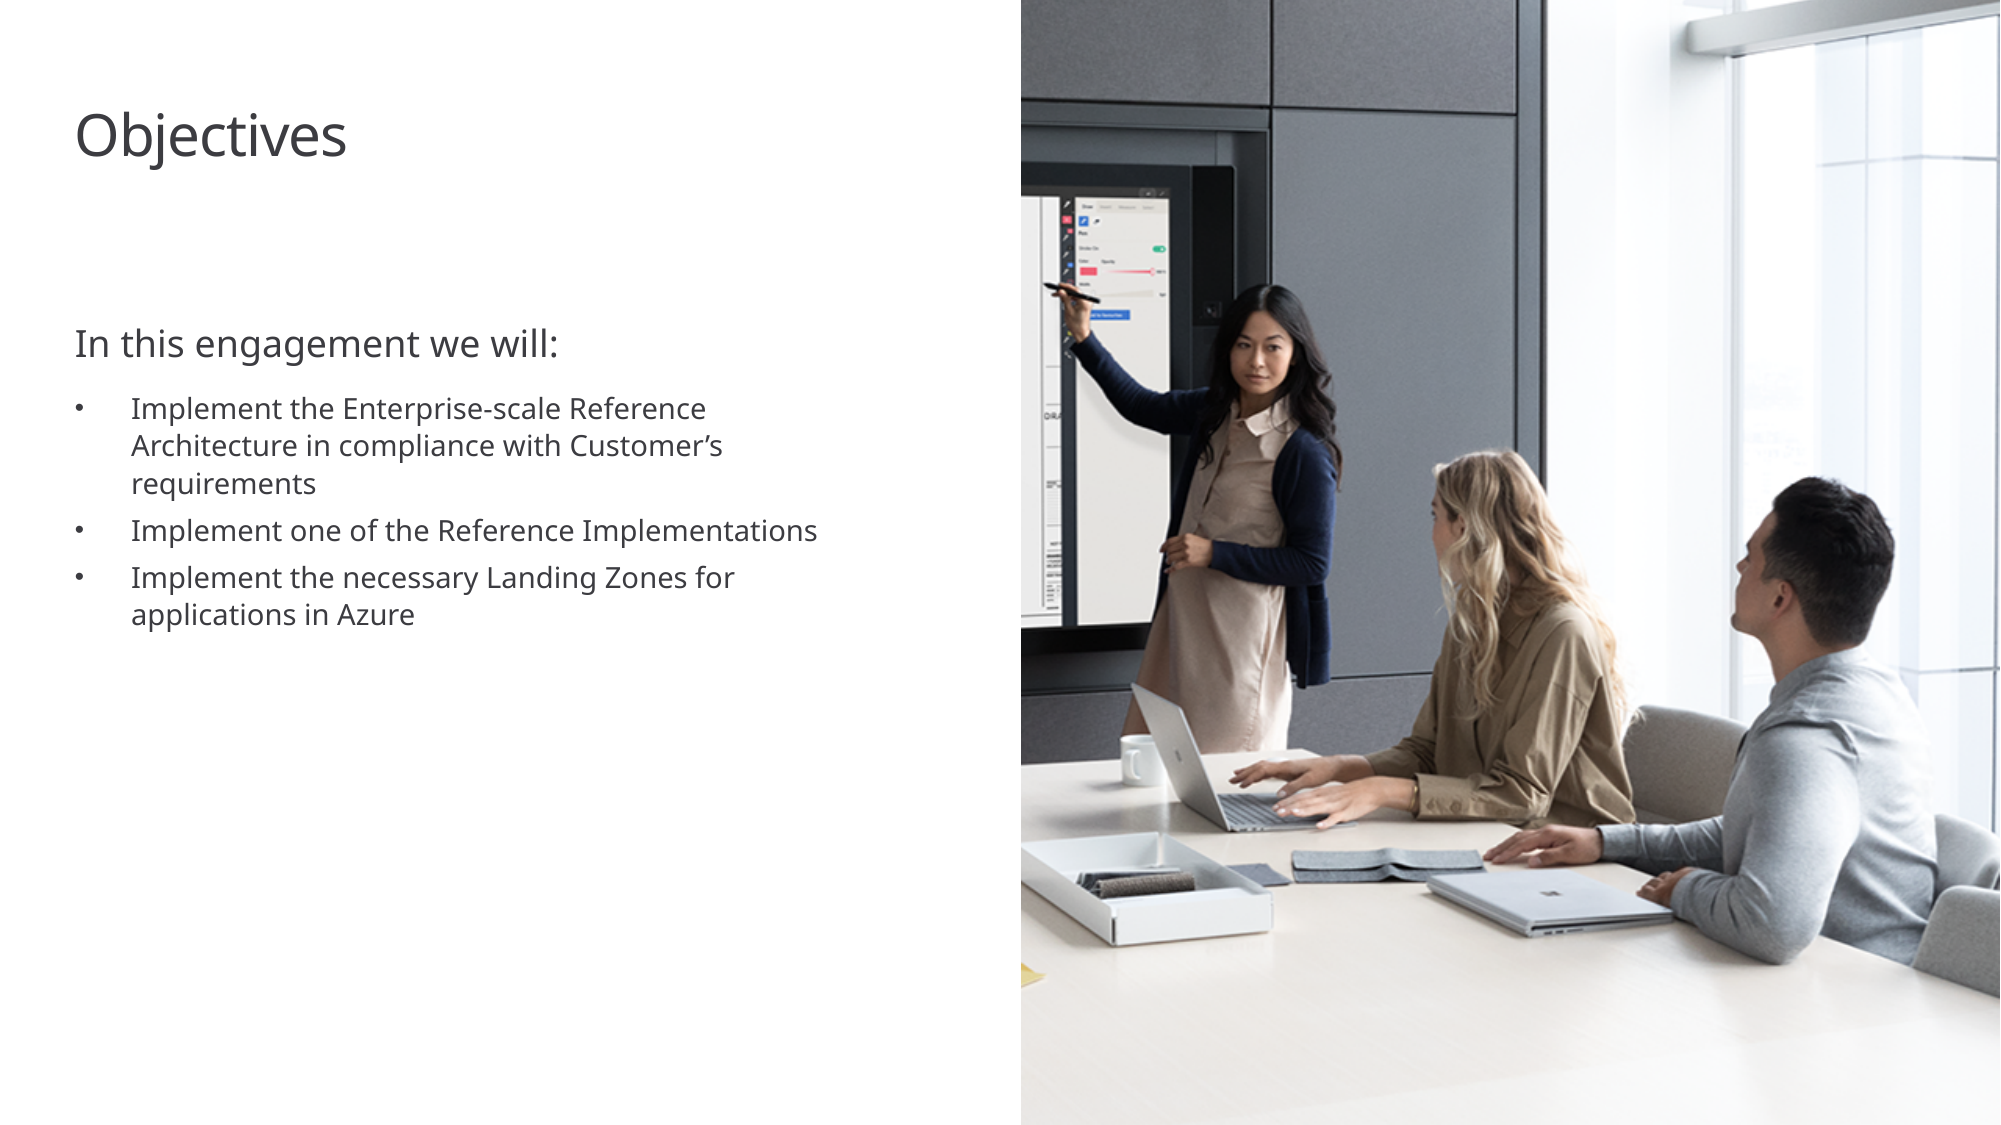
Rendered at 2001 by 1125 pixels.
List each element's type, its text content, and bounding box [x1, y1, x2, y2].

title Objectives [74, 101, 984, 170]
picture [1021, 0, 2000, 1125]
list Implement the Enterprise-scale Reference Architecture in compliance with Customer’s requirements Implement one of the Reference Implementations Implement the necessary Landing Zones for applications in Azure [74, 387, 866, 596]
list In this engagement we will: [74, 315, 984, 362]
